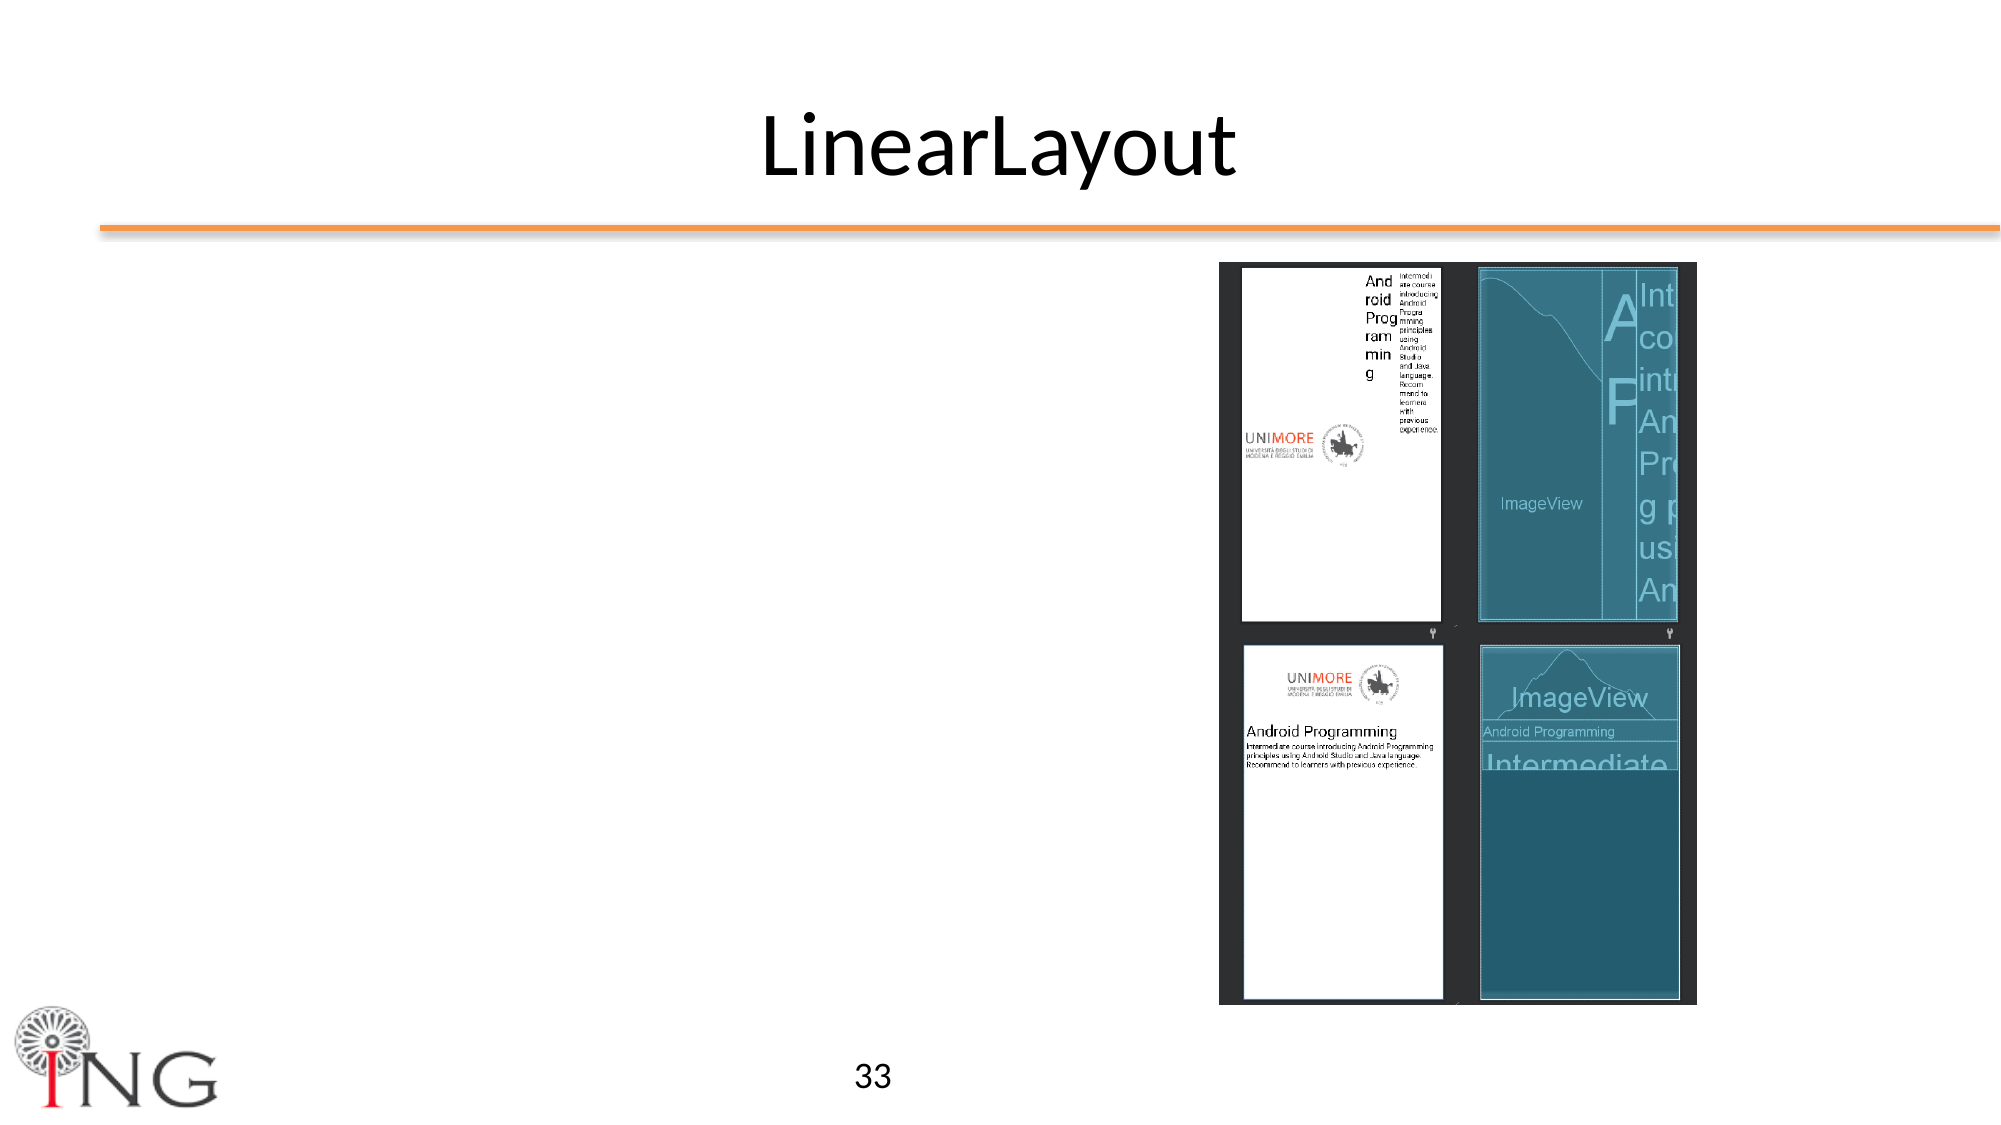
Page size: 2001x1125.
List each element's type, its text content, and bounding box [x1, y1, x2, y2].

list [1219, 262, 1697, 1006]
picture [0, 987, 244, 1125]
title LinearLayout [99, 45, 1900, 233]
slide_number 33 [839, 1043, 1900, 1104]
